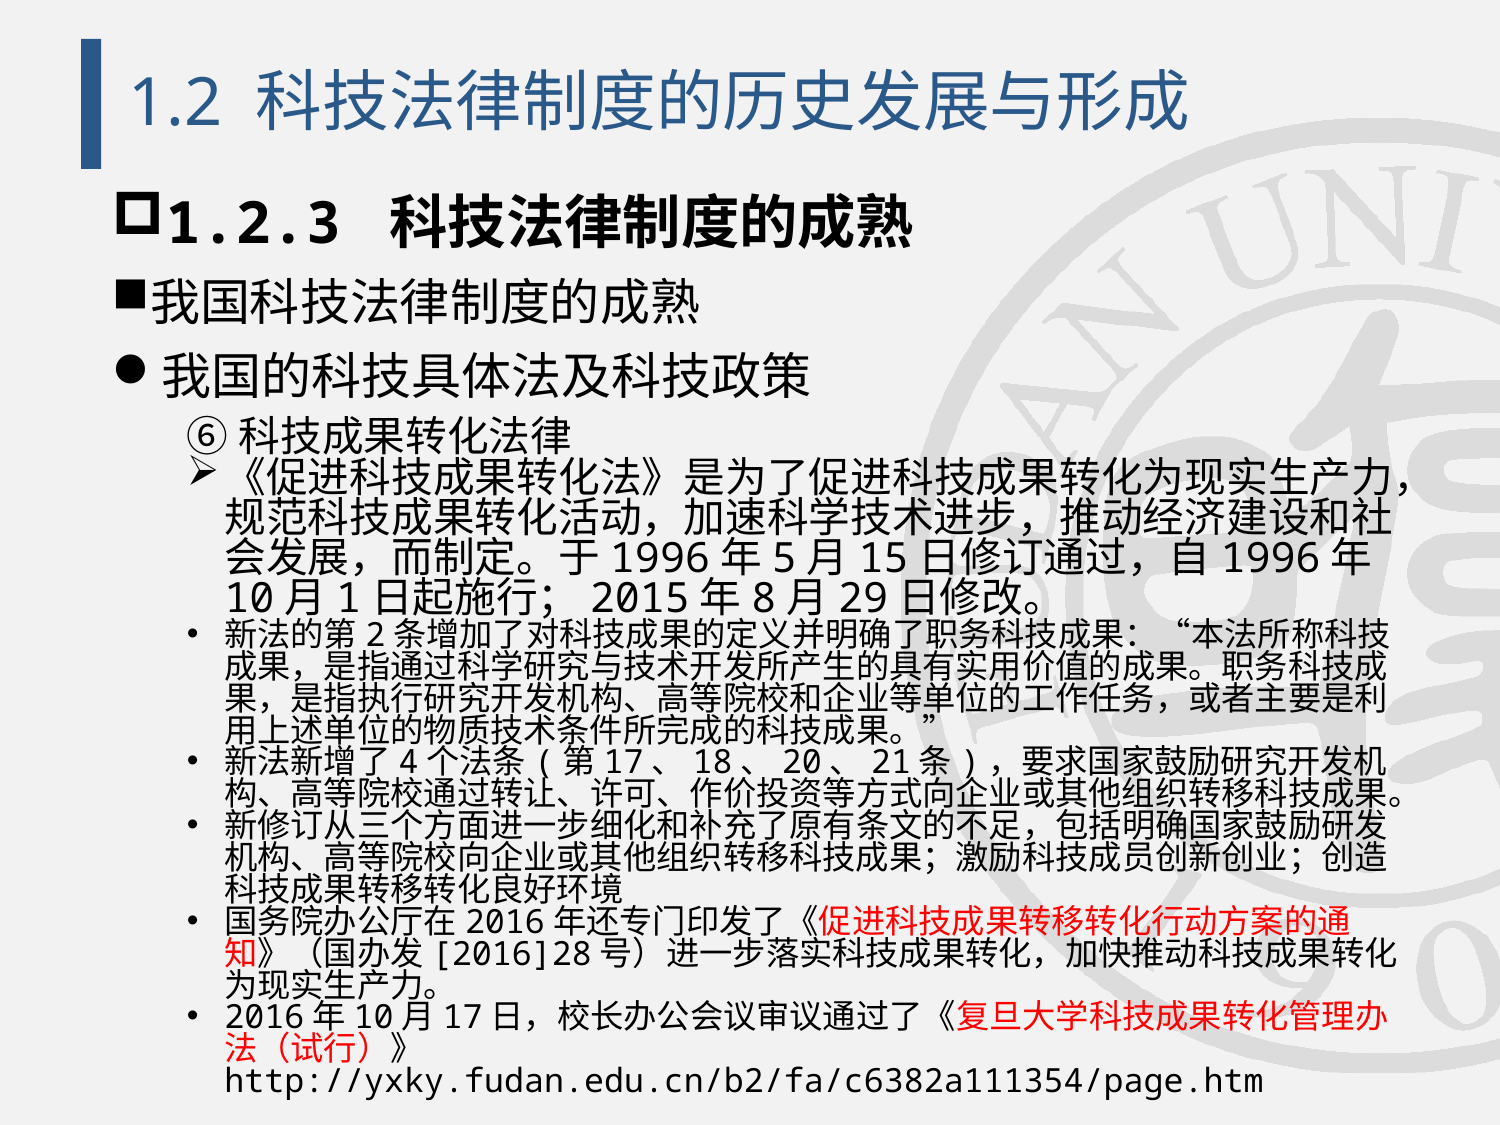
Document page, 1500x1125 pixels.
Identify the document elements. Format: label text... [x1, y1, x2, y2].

title 1.2 科技法律制度的历史发展与形成 [113, 49, 1387, 159]
list 1.2.3 科技法律制度的成熟 我国科技法律制度的成熟 我国的科技具体法及科技政策 ⑥科技成果转化法律 《促进科技成果转化法》是为了促进科技成果转化为现实生产力，规范科技成果转化活动，加速科学技术进步，推动经济建设和社会发展，而制定。于1996年5月15日修订通过，自1996年10月1日起施行；2015年8月29日修改。 新法的第2条增加了对科技成果的定义并明确了职务科技成果：“本法所称科技成果，是指通过科学研究与技术开发所产生的具有实用价值的成果。职务科技成果，是指执行研究开发机构、高等院校和企业等单位的工作任务，或者主要是利用上述单位的物质技术条件所完成的科技成果。” 新法新增了4个法条(第17、18、20、21条)，要求国家鼓励研究开发机构、高等院校通过转让、许可、作价投资等方式向企业或其他组织转移科技成果。 新修订从三个方面进一步细化和补充了原有条文的不足，包括明确国家鼓励研发机构、高等院校向企业或其他组织转移科技成果；激励科技成员创新创业；创造科技成果转移转化良好环境 国务院办公厅在2016年还专门印发了《促进科技成果转移转化行动方案的通知》（国办发[2016]28号）进一步落实科技成果转化，加快推动科技成果转化为现实生产力。 2016年10月17日，校长办公会议审议通过了《复旦大学科技成果转化管理办法（试行）》 http://yxky.fudan.edu.cn/b2/fa/c6382a111354/page.htm [96, 185, 1417, 1014]
